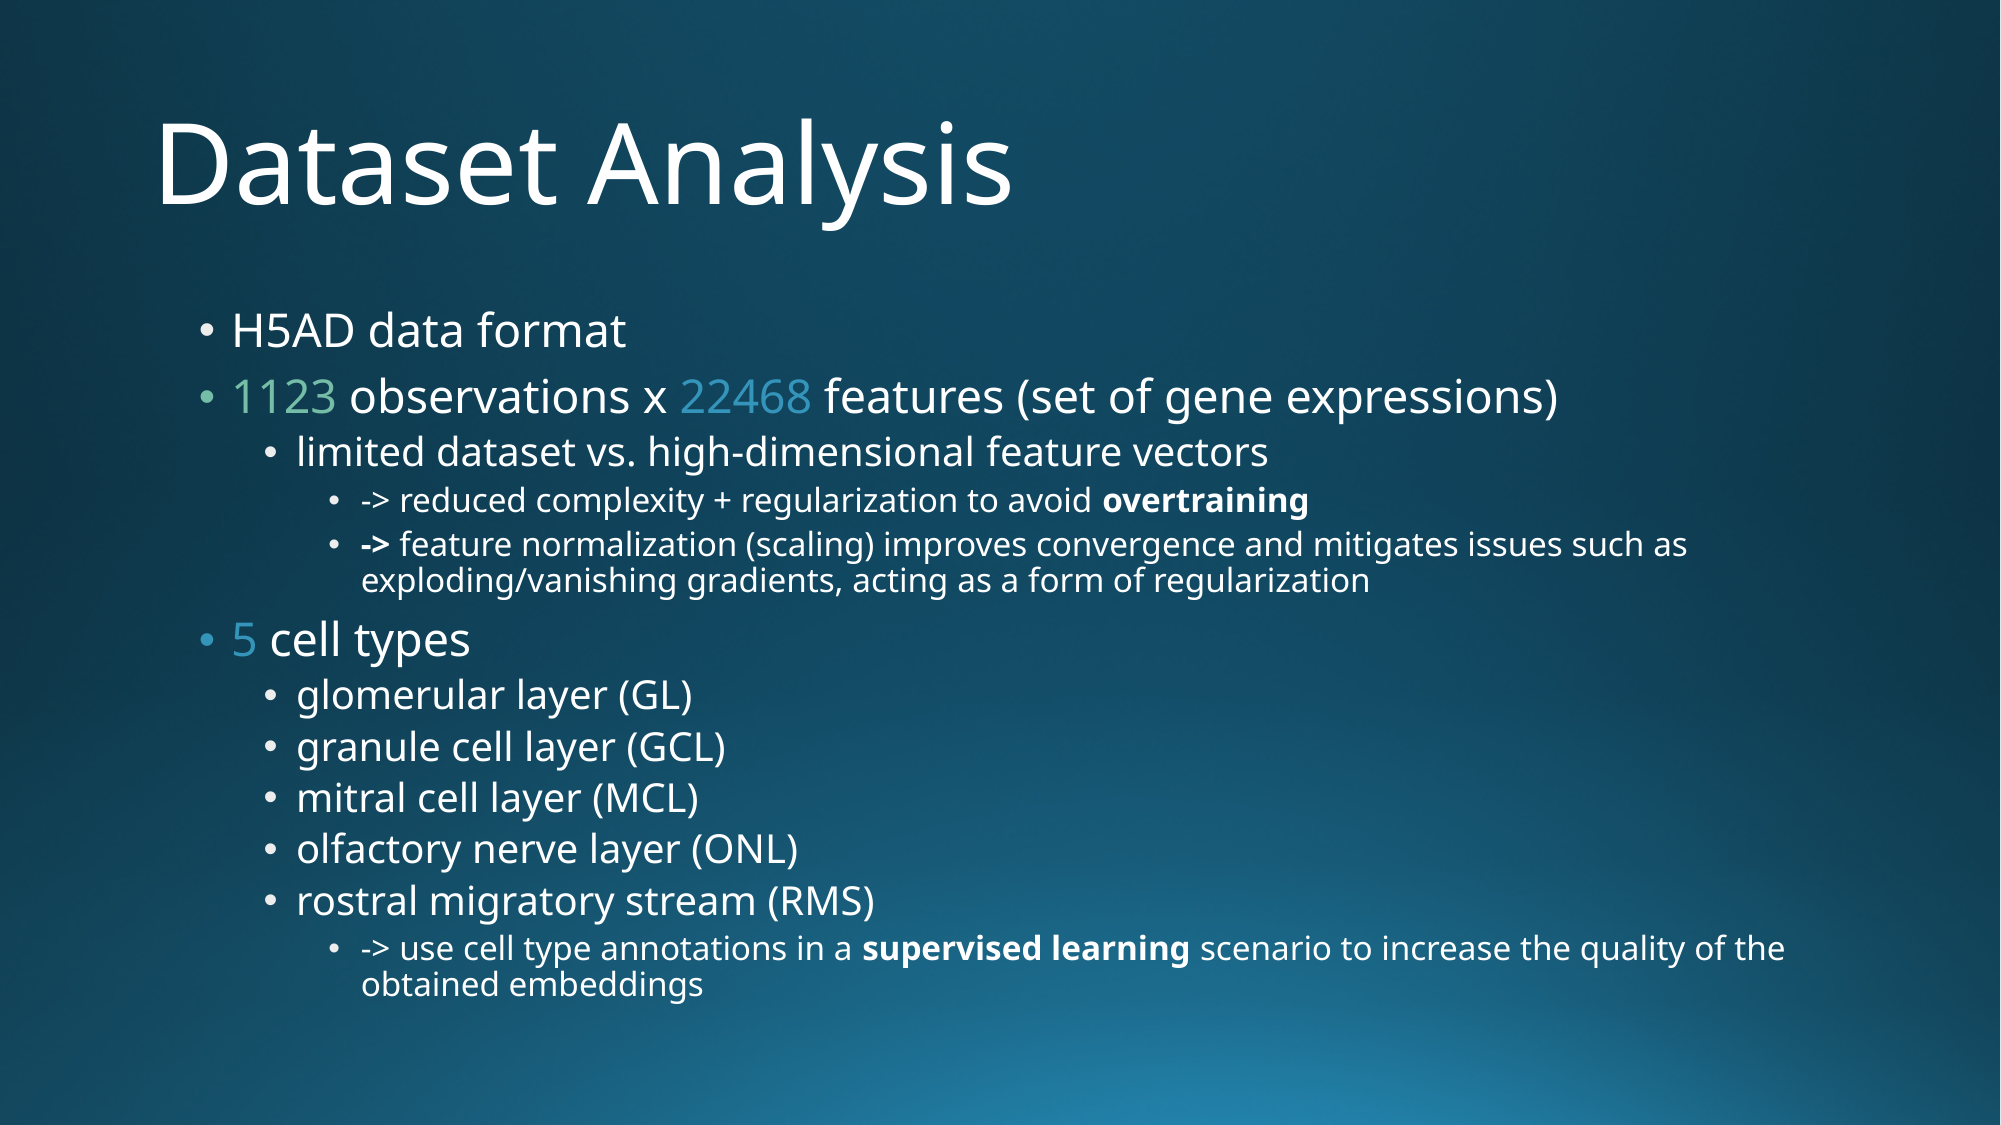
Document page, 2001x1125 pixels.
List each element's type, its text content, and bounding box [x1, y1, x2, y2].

title Dataset Analysis [137, 59, 1863, 278]
picture [0, 0, 2001, 1125]
list H5AD data format 1123 observations x 22468 features (set of gene expressions) limited dataset vs. high-dimensional feature vectors -> reduced complexity + regularization to avoid overtraining -> feature normalization (scaling) improves convergence and mitigates issues such as exploding/vanishing gradients, acting as a form of regularization 5 cell types glomerular layer (GL) granule cell layer (GCL) mitral cell layer (MCL) olfactory nerve layer (ONL) rostral migratory stream (RMS) -> use cell type annotations in a supervised learning scenario to increase the quality of the obtained embeddings [183, 299, 1863, 1014]
